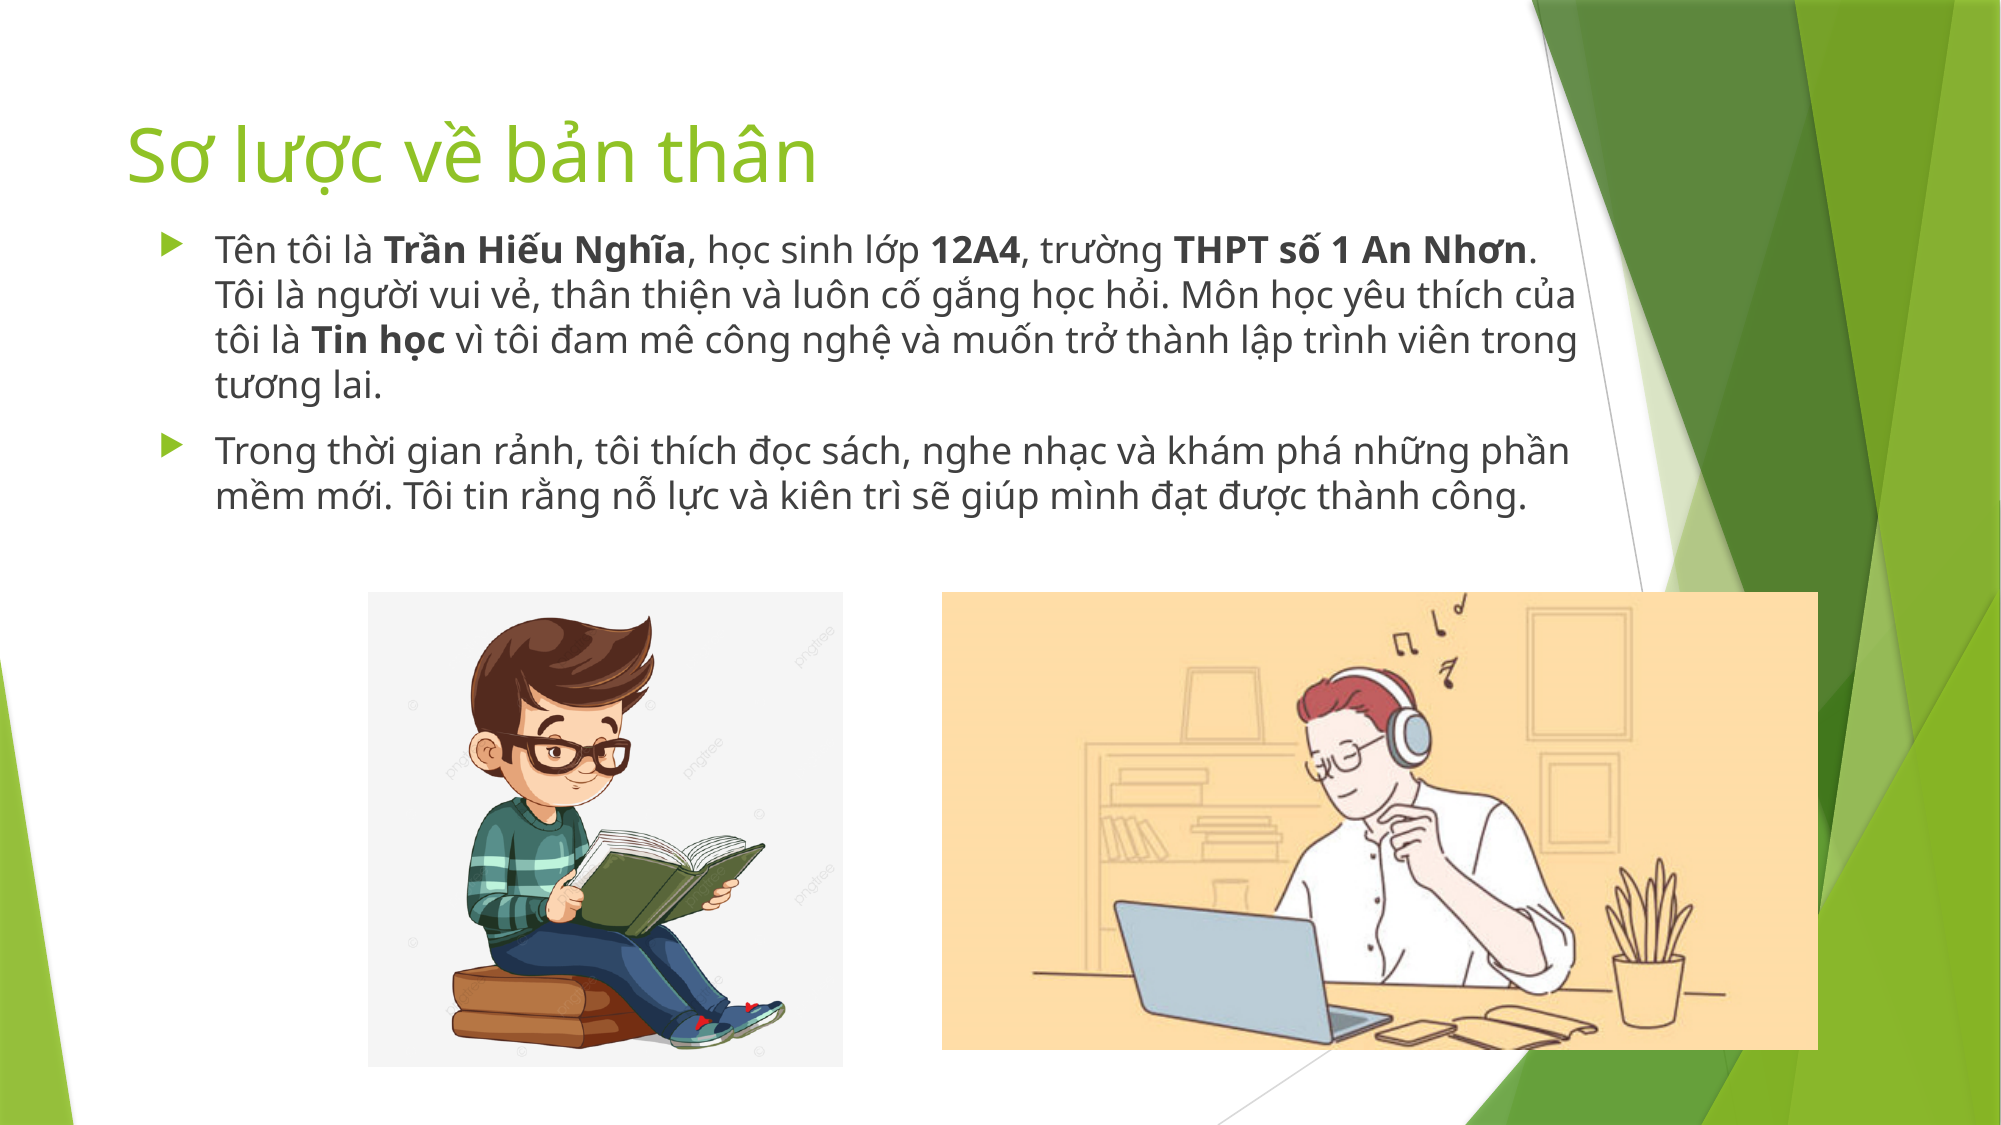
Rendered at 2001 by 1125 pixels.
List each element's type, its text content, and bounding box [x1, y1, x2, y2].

title Sơ lược về bản thân [111, 99, 1522, 317]
picture [368, 592, 843, 1067]
picture [941, 592, 1819, 1050]
list Tên tôi là Trần Hiếu Nghĩa, học sinh lớp 12A4, trường THPT số 1 An Nhơn. Tôi là người vui vẻ, thân thiện và luôn cố gắng học hỏi. Môn học yêu thích của tôi là Tin học vì tôi đam mê công nghệ và muốn trở thành lập trình viên trong tương lai. Trong thời gian rảnh, tôi thích đọc sách, nghe nhạc và khám phá những phần mềm mới. Tôi tin rằng nỗ lực và kiên trì sẽ giúp mình đạt được thành công. [143, 218, 1612, 907]
